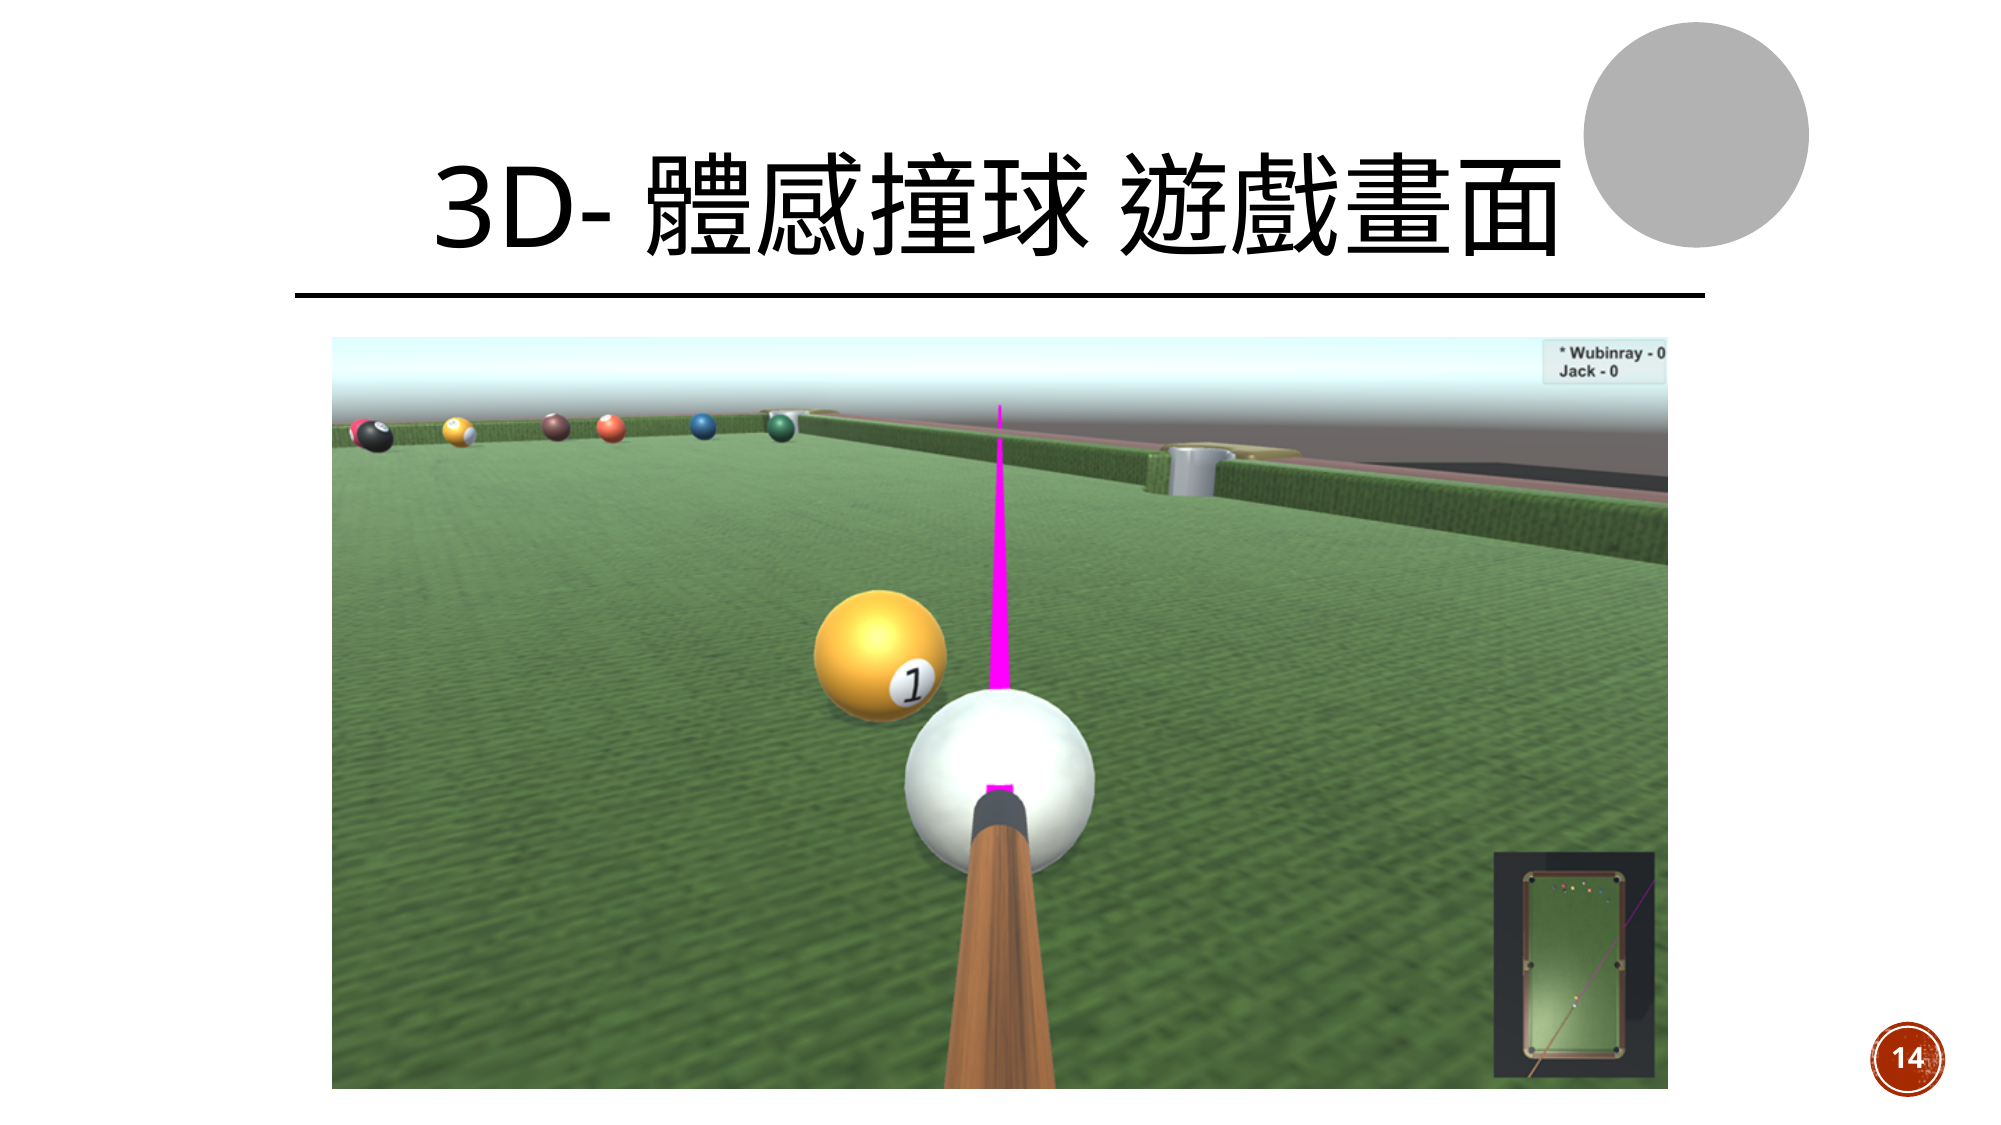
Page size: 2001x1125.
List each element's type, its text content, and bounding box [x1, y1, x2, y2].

title 3d-體感撞球 遊戲畫面 [174, 79, 1825, 344]
slide_number 14 [1855, 1028, 1961, 1089]
picture [332, 337, 1668, 1089]
text_box [1597, 21, 1796, 79]
